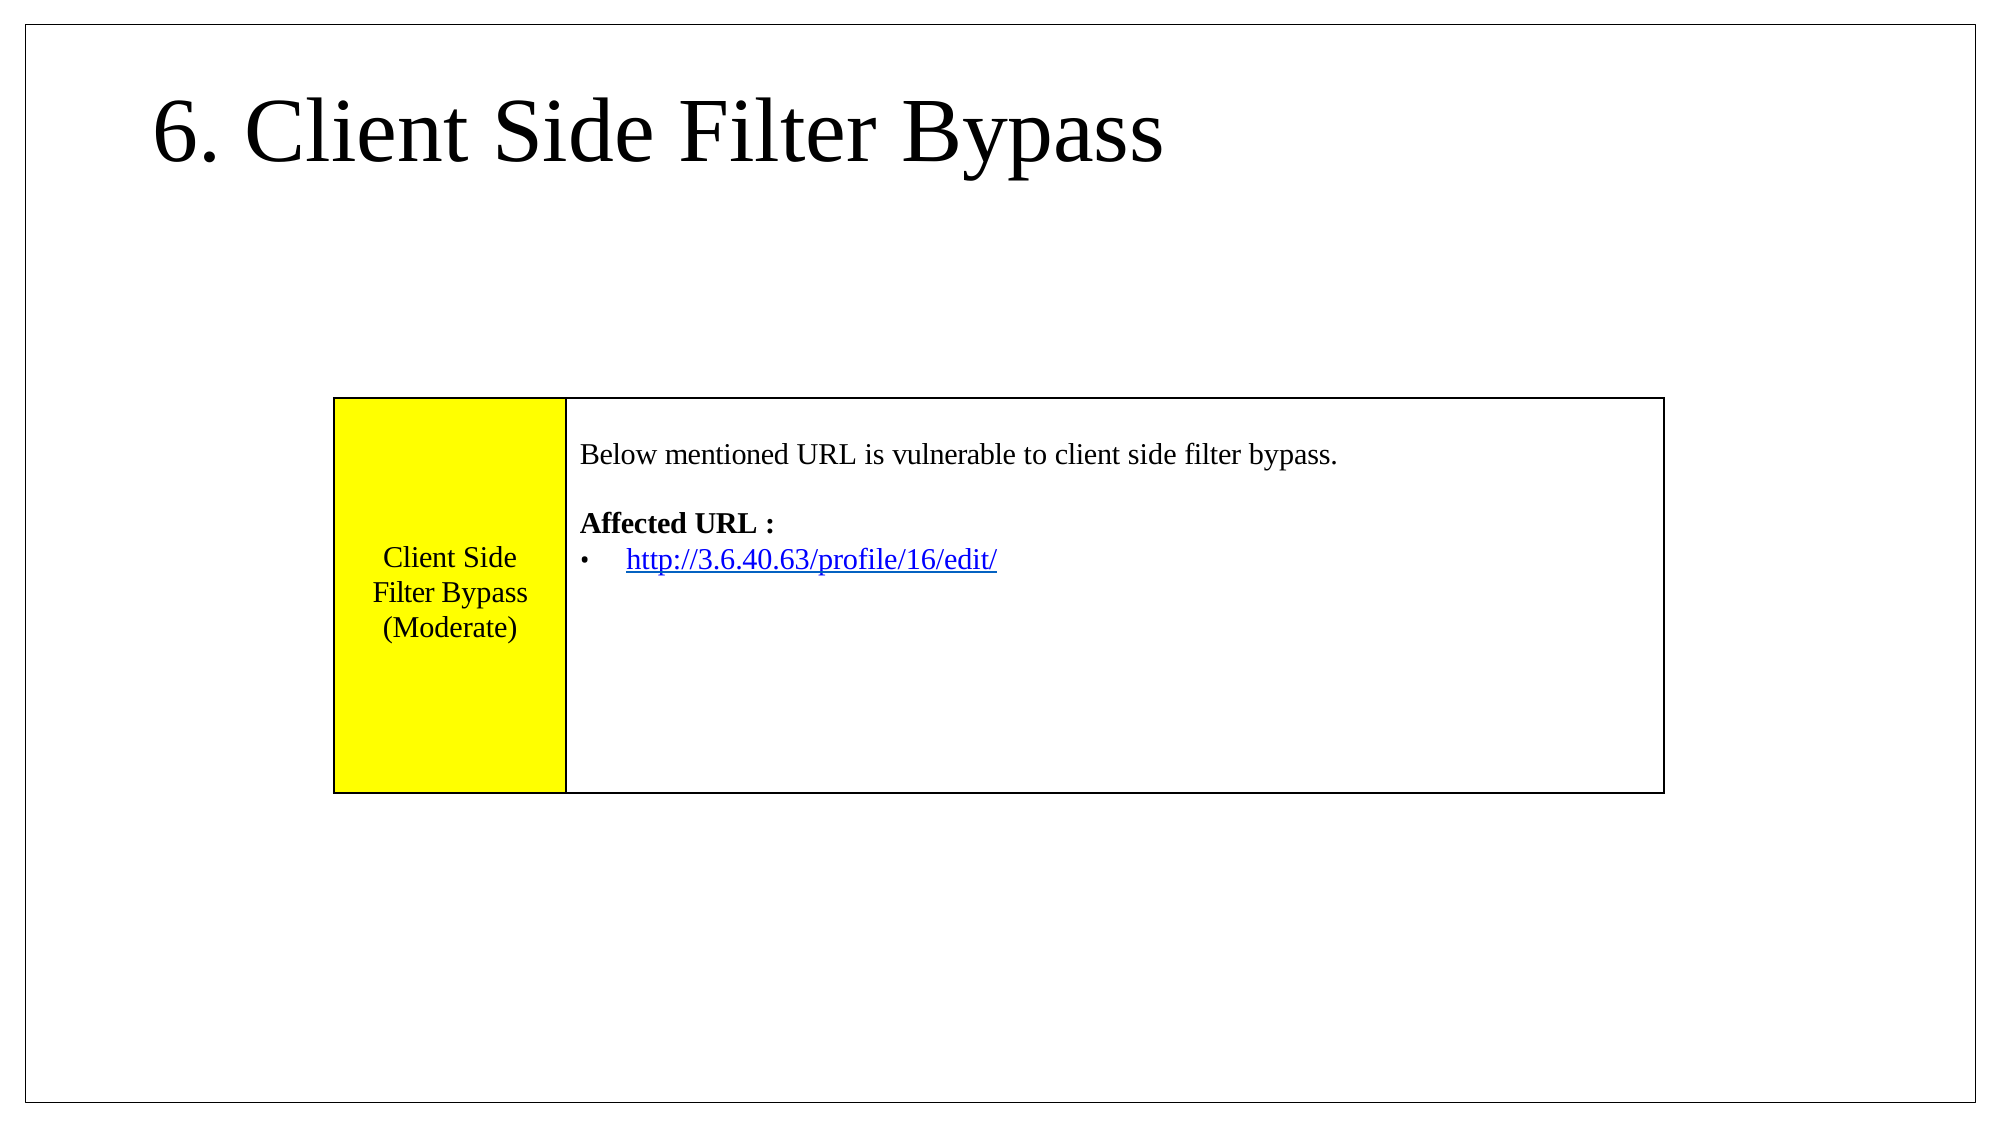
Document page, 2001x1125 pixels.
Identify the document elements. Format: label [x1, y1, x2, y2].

text_box [25, 24, 1976, 1103]
